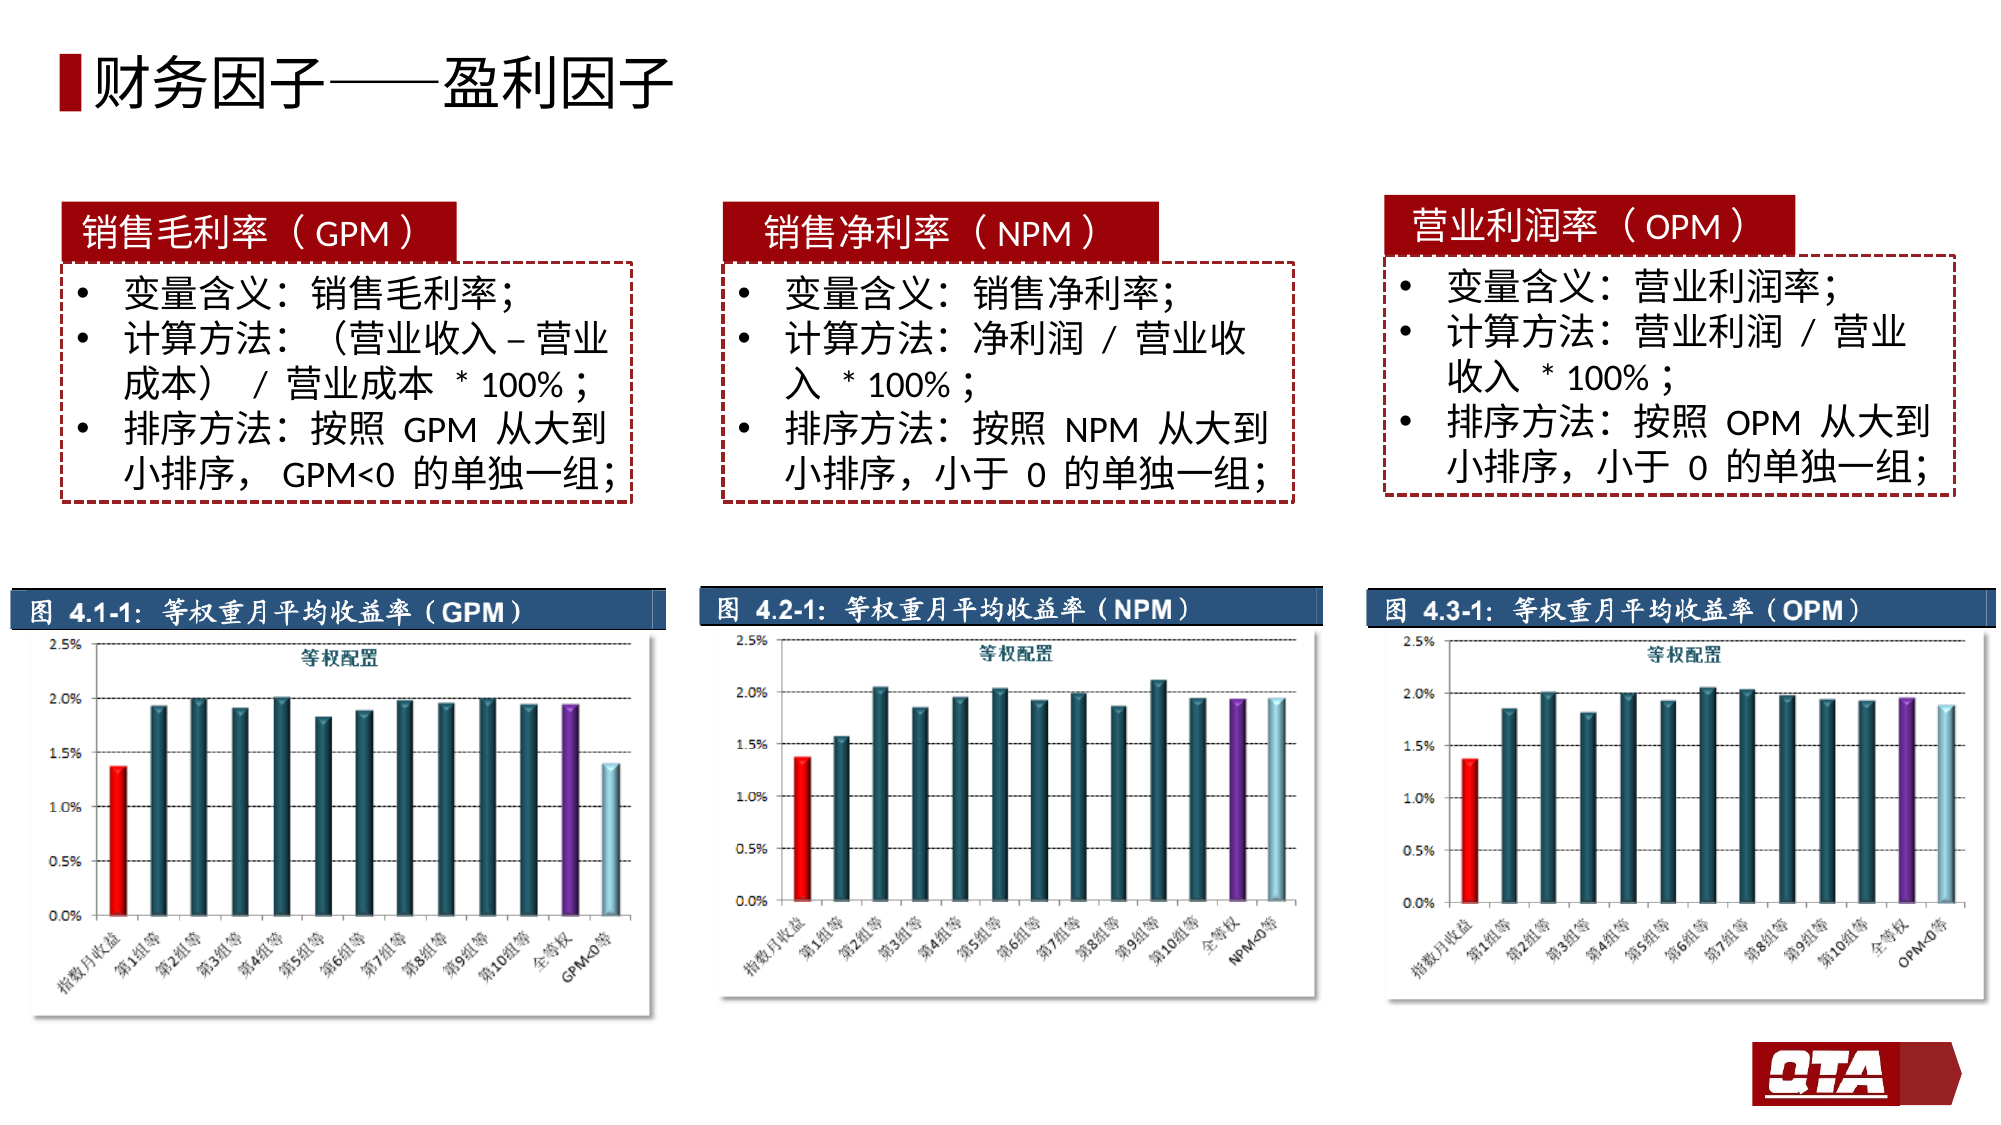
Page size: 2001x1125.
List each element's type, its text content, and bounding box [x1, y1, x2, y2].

text_box 变量含义：营业利润率； 计算方法：营业利润 / 营业收入 * 100%； 排序方法：按照 OPM 从大到小排序，小于 0 的单独一组； [1384, 255, 1955, 496]
picture [0, 578, 666, 1028]
text_box 变量含义：销售毛利率； 计算方法：（营业收入 – 营业成本） / 营业成本 * 100%； 排序方法：按照 GPM 从大到小排序，GPM<0 的单独一组； [61, 262, 632, 502]
text_box 变量含义：销售净利率； 计算方法：净利润 / 营业收入 * 100%； 排序方法：按照 NPM 从大到小排序，小于 0 的单独一组； [723, 262, 1294, 502]
text_box 销售净利率（NPM） [722, 201, 1159, 262]
text_box 营业利润率（OPM） [1384, 194, 1796, 255]
slide_number [1511, 1042, 1962, 1103]
text_box 销售毛利率（GPM） [61, 201, 457, 262]
picture [1356, 578, 1996, 1006]
picture [694, 579, 1323, 1007]
title 财务因子——盈利因子 [78, 0, 1775, 174]
